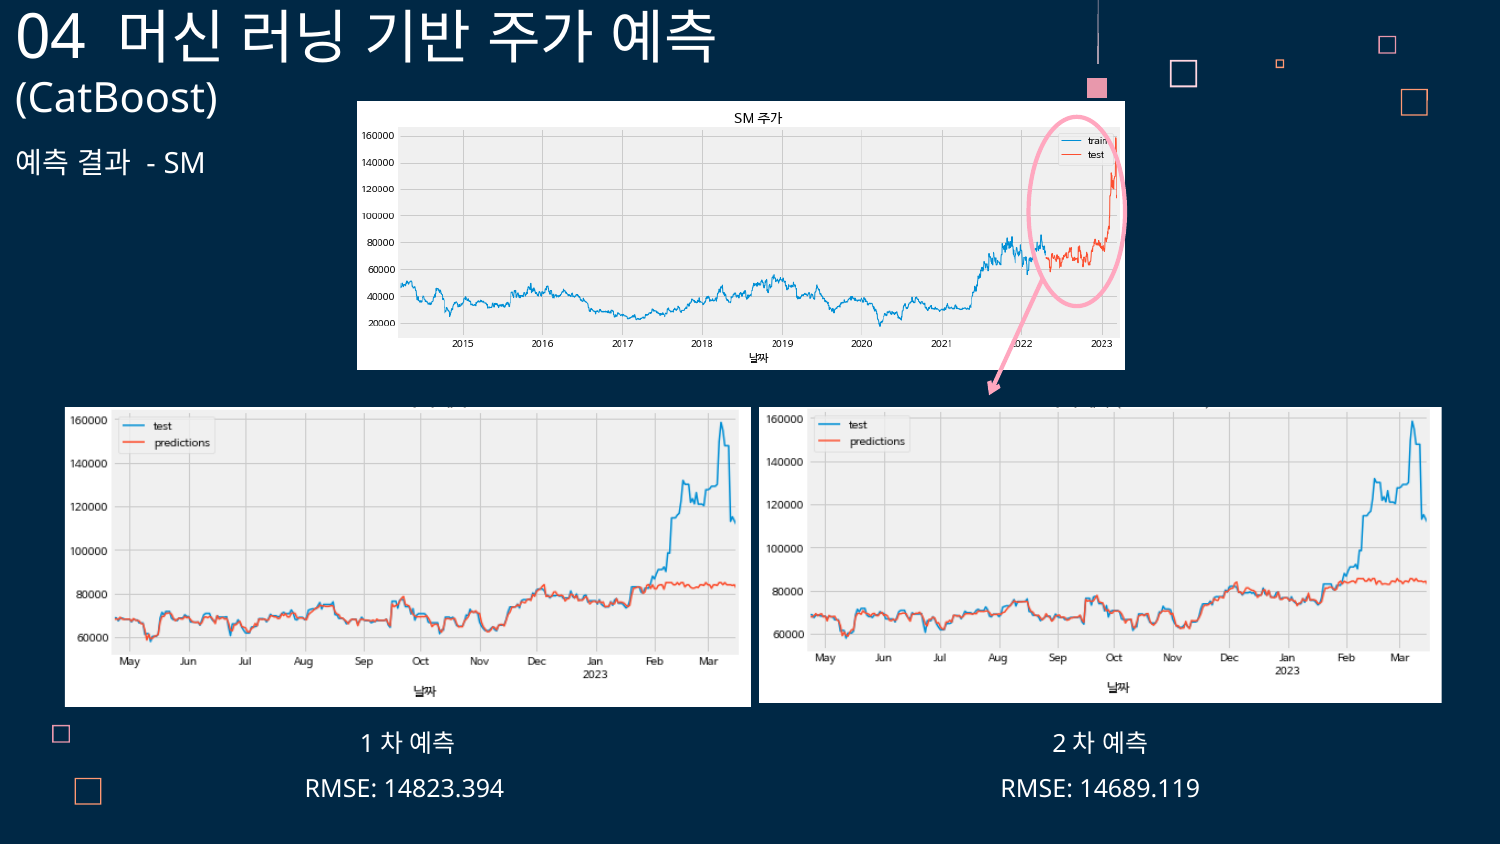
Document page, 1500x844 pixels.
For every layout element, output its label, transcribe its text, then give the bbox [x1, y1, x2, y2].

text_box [64, 407, 1442, 707]
text_box 예측 결과 - SM [0, 129, 289, 194]
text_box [988, 278, 1043, 396]
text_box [356, 101, 1126, 371]
text_box 2차 예측 RMSE: 14689.119 [937, 716, 1263, 821]
title 04 머신 러닝 기반 주가 예측 (CatBoost) [0, 0, 1010, 136]
text_box 1차 예측 RMSE: 14823.394 [245, 716, 571, 821]
